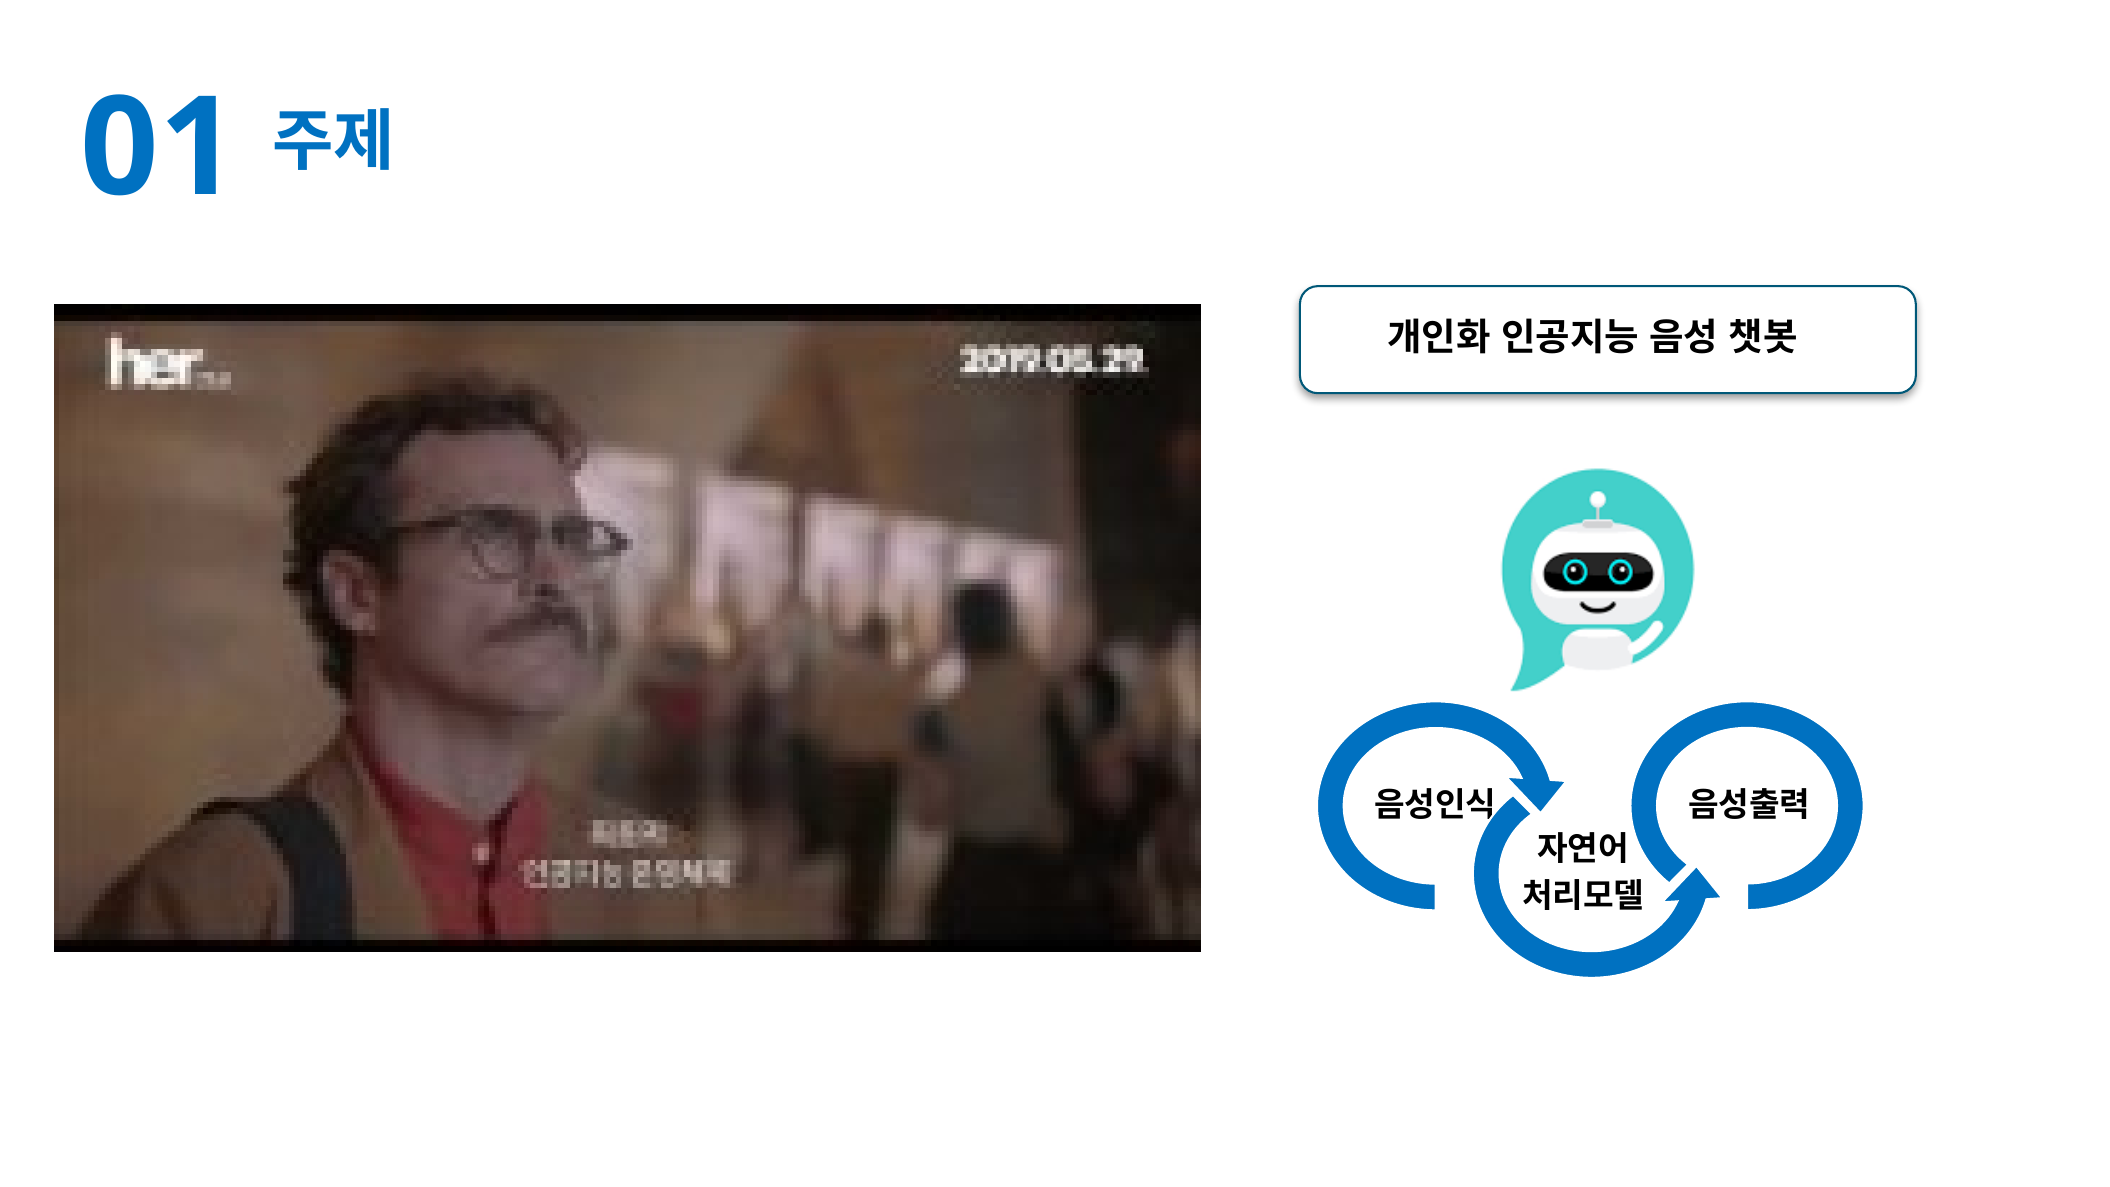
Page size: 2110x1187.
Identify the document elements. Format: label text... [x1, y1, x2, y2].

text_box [53, 303, 1202, 953]
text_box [1172, 286, 2024, 995]
text_box 주제 [257, 90, 411, 185]
text_box 01 [38, 49, 280, 230]
